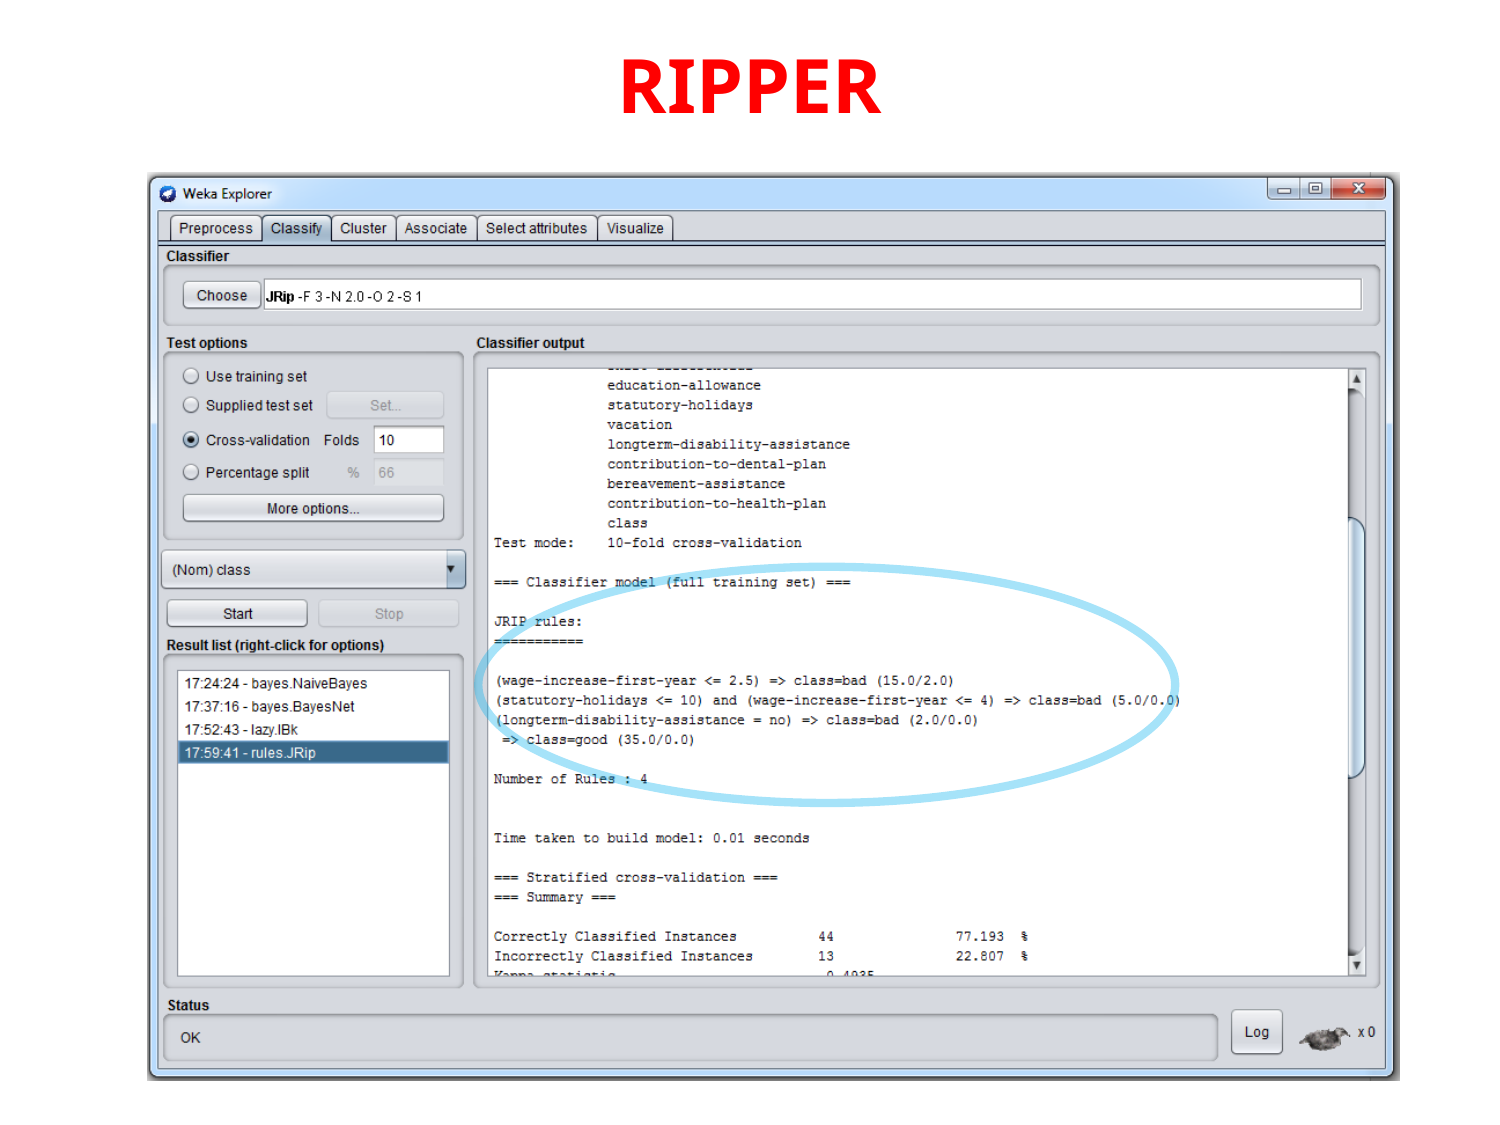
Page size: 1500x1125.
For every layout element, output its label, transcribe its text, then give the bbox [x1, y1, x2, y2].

picture [147, 172, 1400, 1081]
text_box RIPPER [603, 30, 897, 136]
